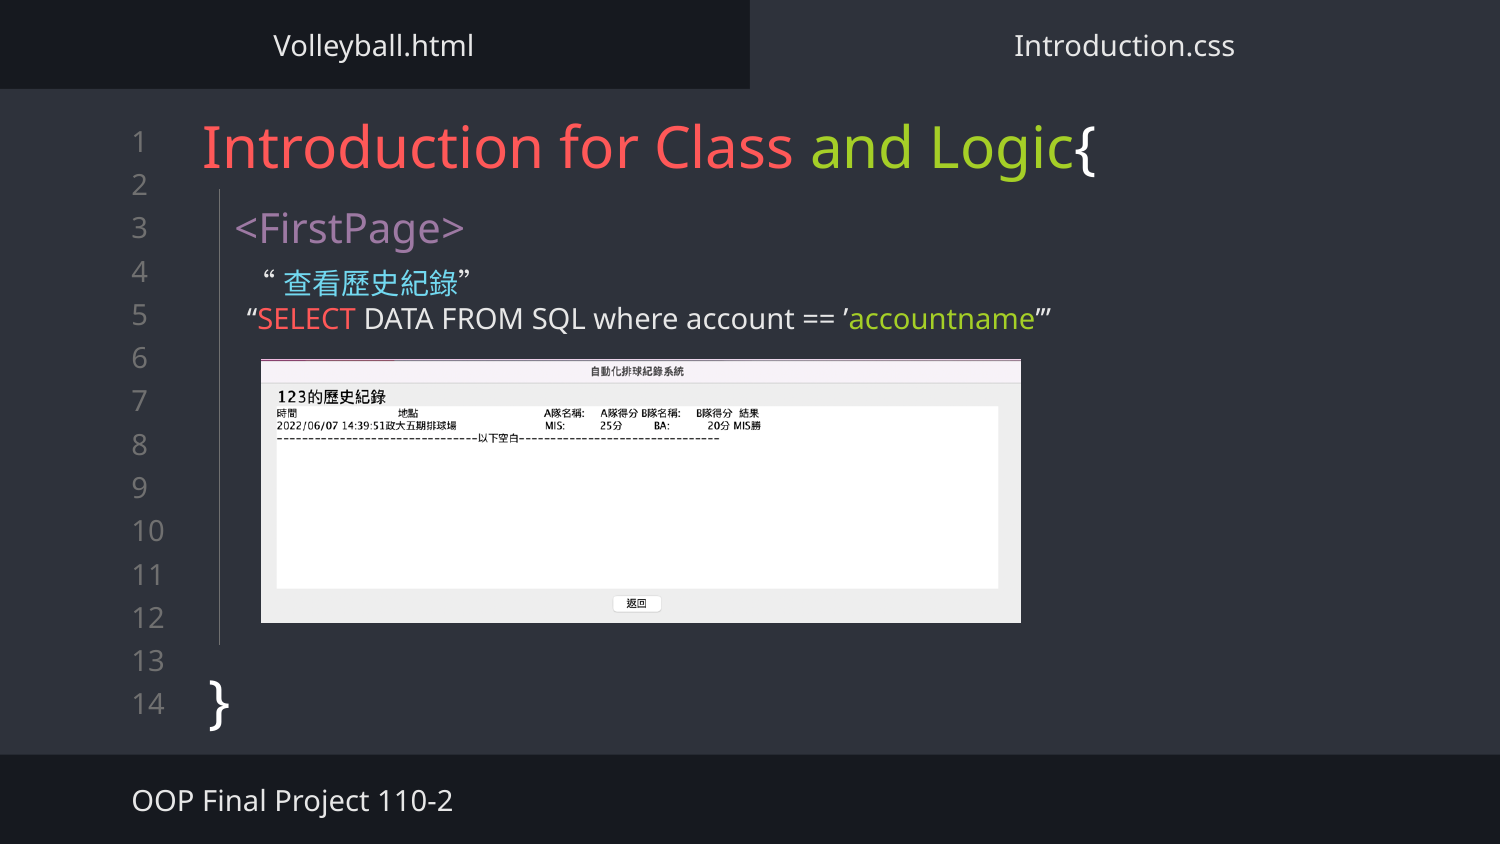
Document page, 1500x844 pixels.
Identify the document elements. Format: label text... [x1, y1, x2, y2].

title Introduction for Class and Logic{ [187, 95, 1384, 185]
subtitle OOP Final Project 110-2 [116, 770, 915, 829]
subtitle Volleyball.html [0, 15, 749, 74]
list “查看歷史紀錄” “SELECT DATA FROM SQL where account == ’accountname’” [265, 262, 1231, 338]
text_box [177, 188, 262, 750]
picture [260, 358, 1022, 624]
subtitle <FirstPage> [262, 189, 527, 264]
subtitle Introduction.css [750, 15, 1500, 74]
